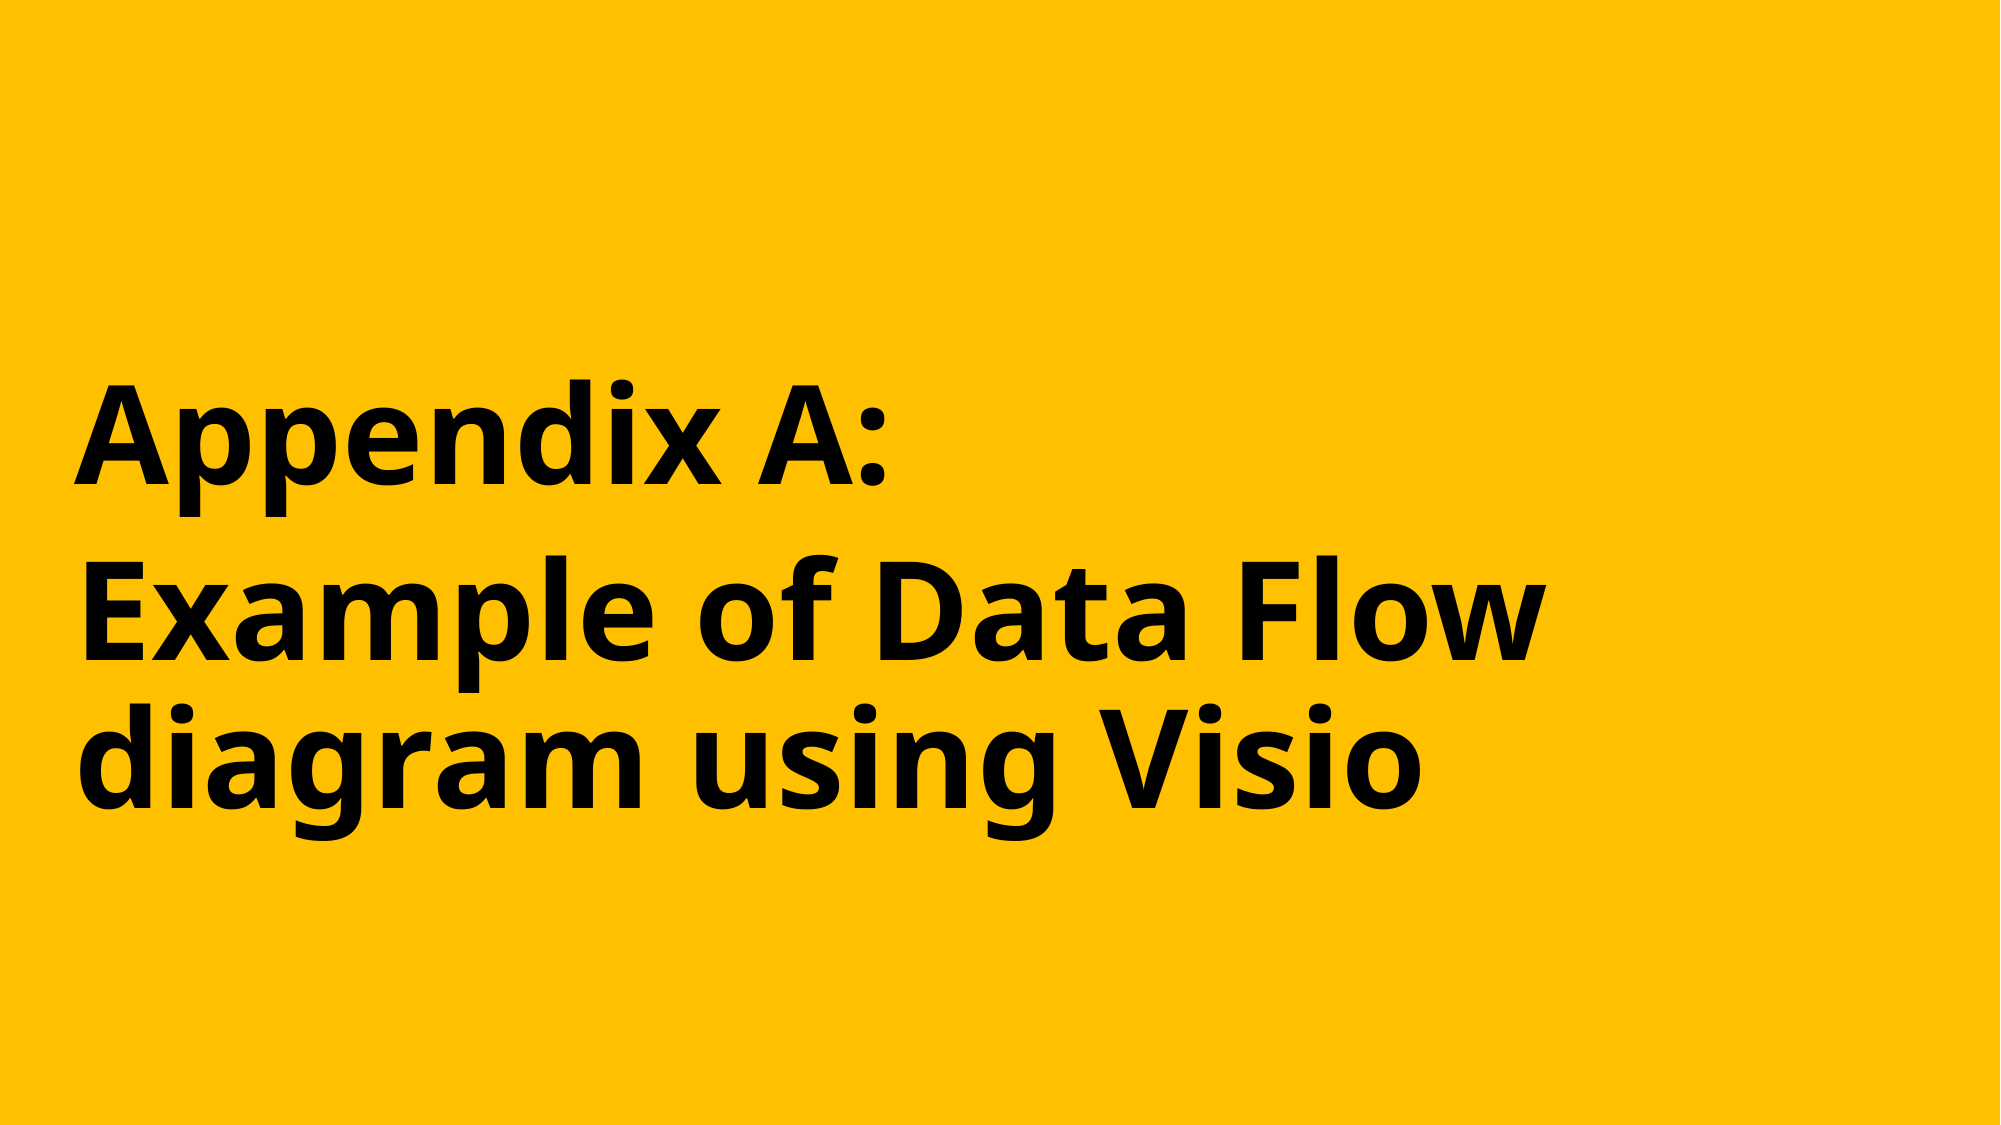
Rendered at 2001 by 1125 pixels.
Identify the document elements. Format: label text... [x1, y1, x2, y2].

list Appendix A: Example of Data Flow diagram using Visio [44, 341, 1662, 1039]
